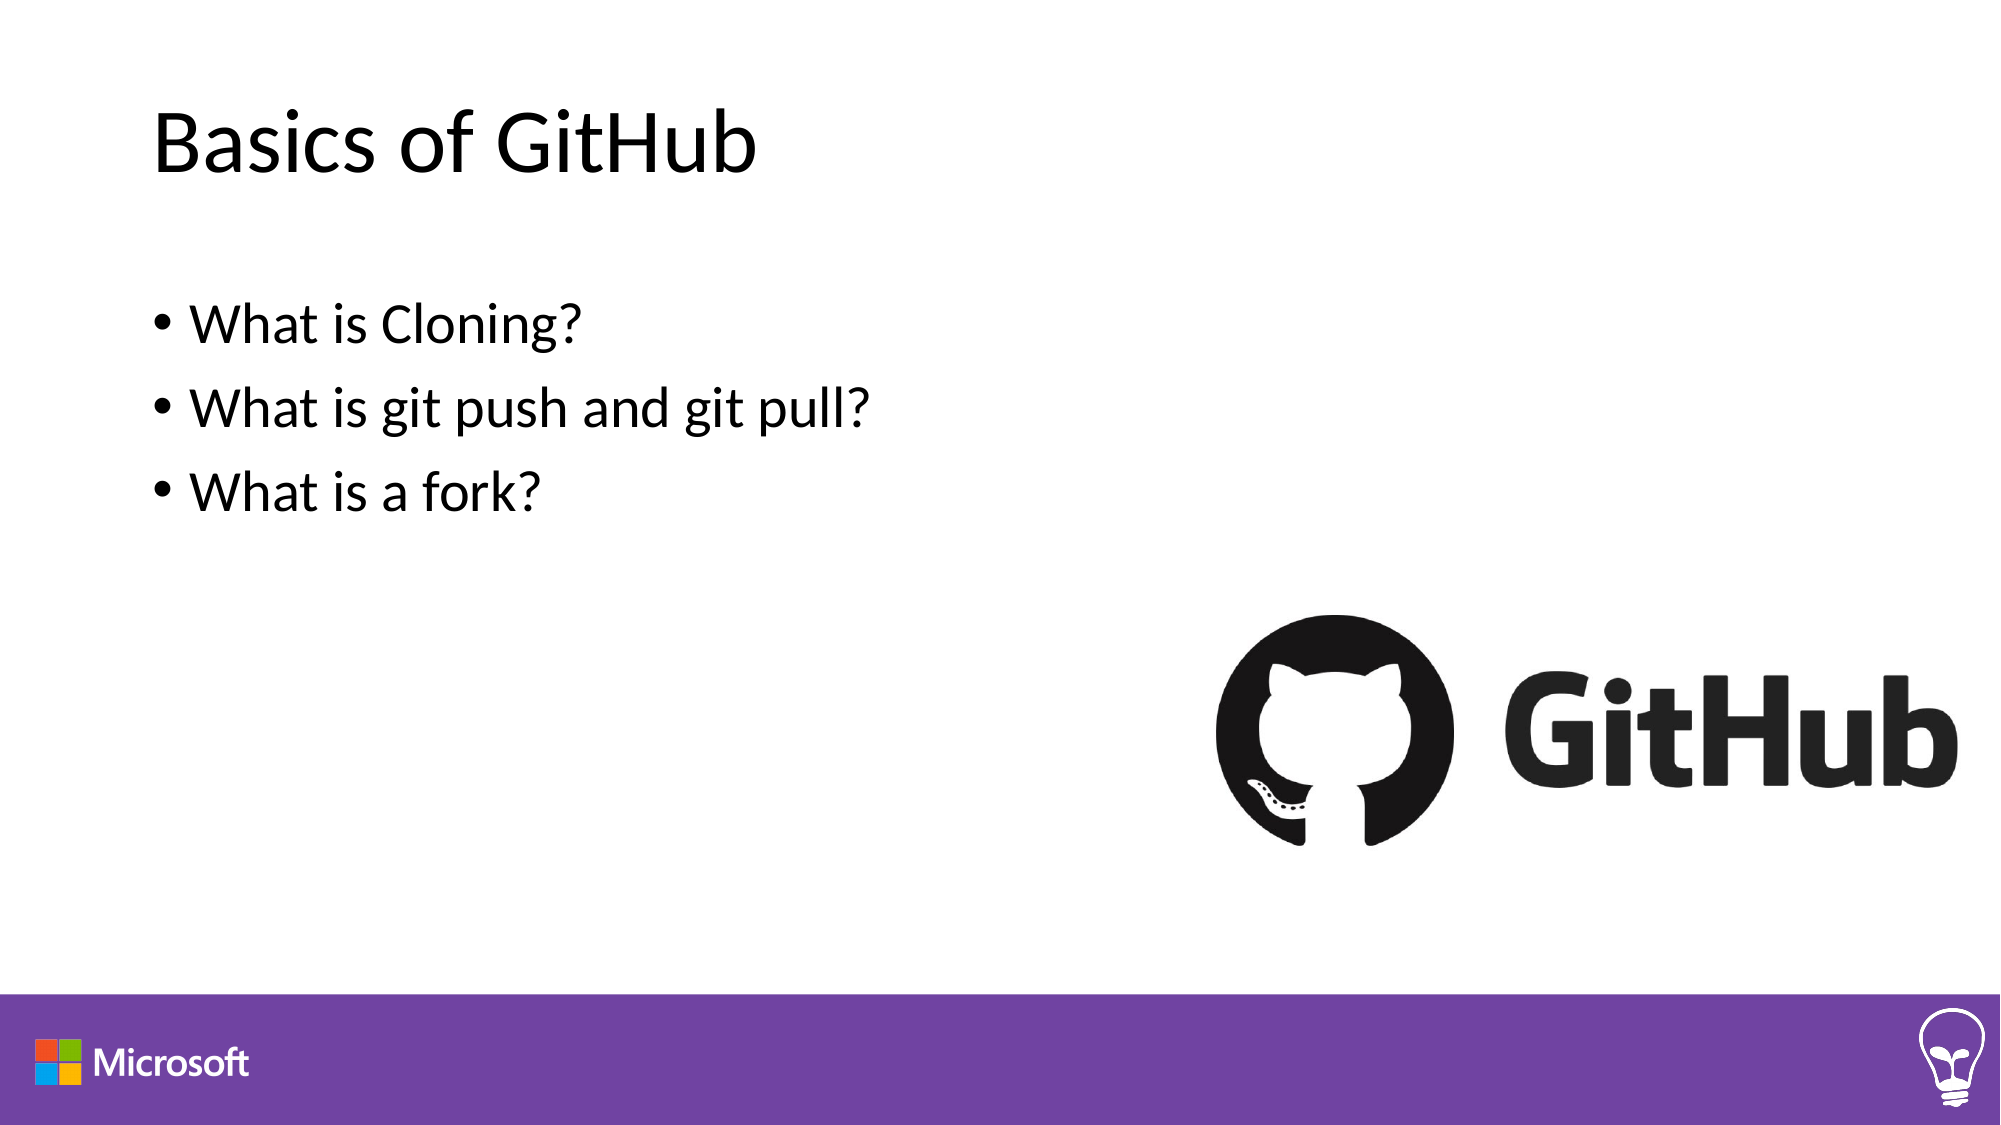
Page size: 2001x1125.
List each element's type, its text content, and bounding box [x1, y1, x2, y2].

list What is Cloning? What is git push and git pull? What is a fork? [137, 286, 1159, 678]
title Basics of GitHub [137, 59, 1863, 225]
picture [1133, 481, 2000, 992]
picture [1919, 1008, 1985, 1107]
picture [6, 1012, 278, 1112]
